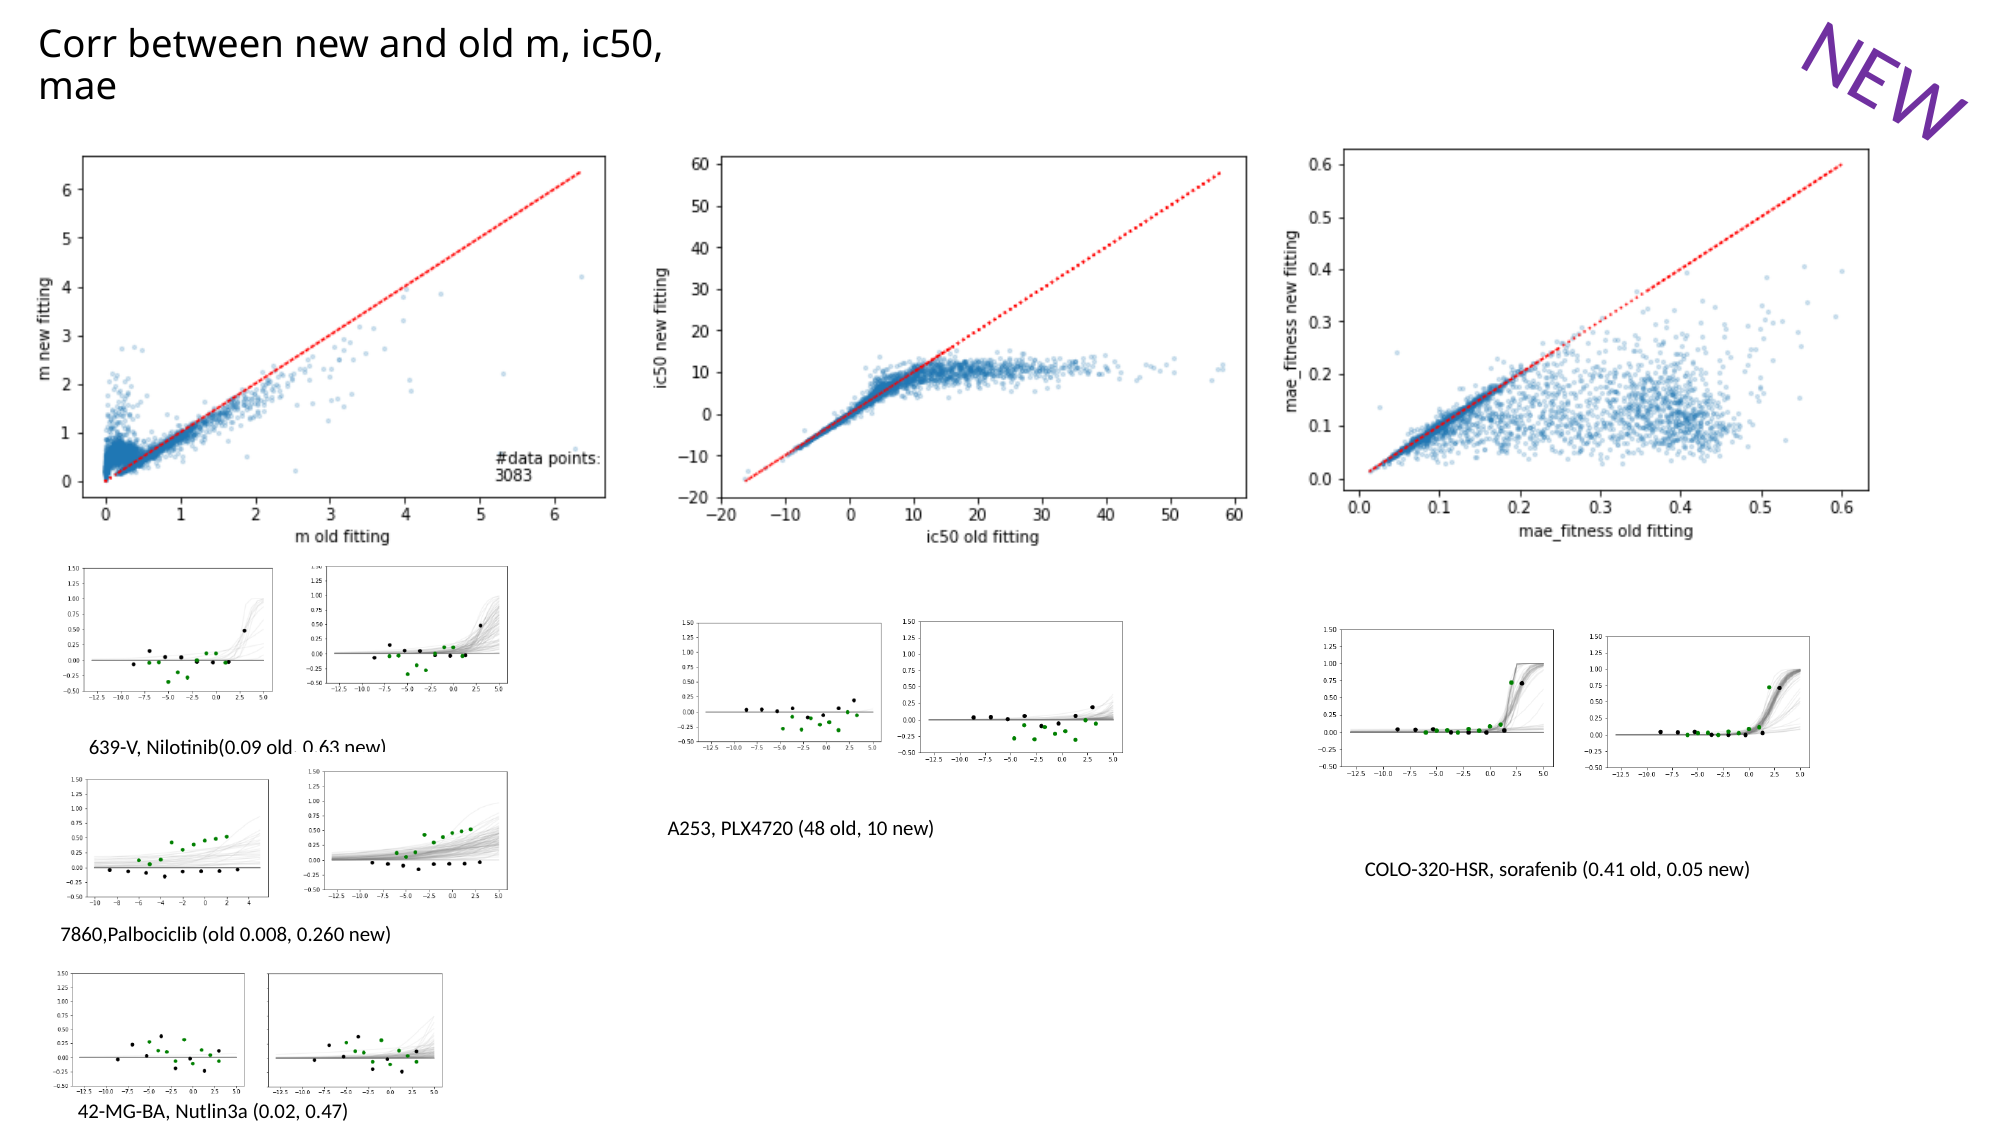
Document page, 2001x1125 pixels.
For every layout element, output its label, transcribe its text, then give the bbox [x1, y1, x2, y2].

picture [1262, 141, 1887, 548]
picture [1307, 607, 1835, 789]
text_box NEW [1771, 0, 2000, 193]
text_box 7860,Palbociclib (old 0.008, 0.260 new) [45, 913, 436, 954]
title Corr between new and old m, ic50, mae [23, 17, 761, 116]
text_box 42-MG-BA, Nutlin3a (0.02, 0.47) [63, 1104, 464, 1125]
text_box COLO-320-HSR, sorafenib (0.41 old, 0.05 new) [1350, 847, 1778, 888]
text_box 639-V, Nilotinib(0.09 old, 0.63 new) [74, 725, 464, 766]
picture [294, 752, 530, 910]
picture [44, 955, 464, 1105]
picture [57, 760, 291, 916]
text_box A253, PLX4720 (48 old, 10 new) [652, 807, 958, 848]
picture [668, 600, 1148, 774]
picture [23, 139, 1260, 711]
